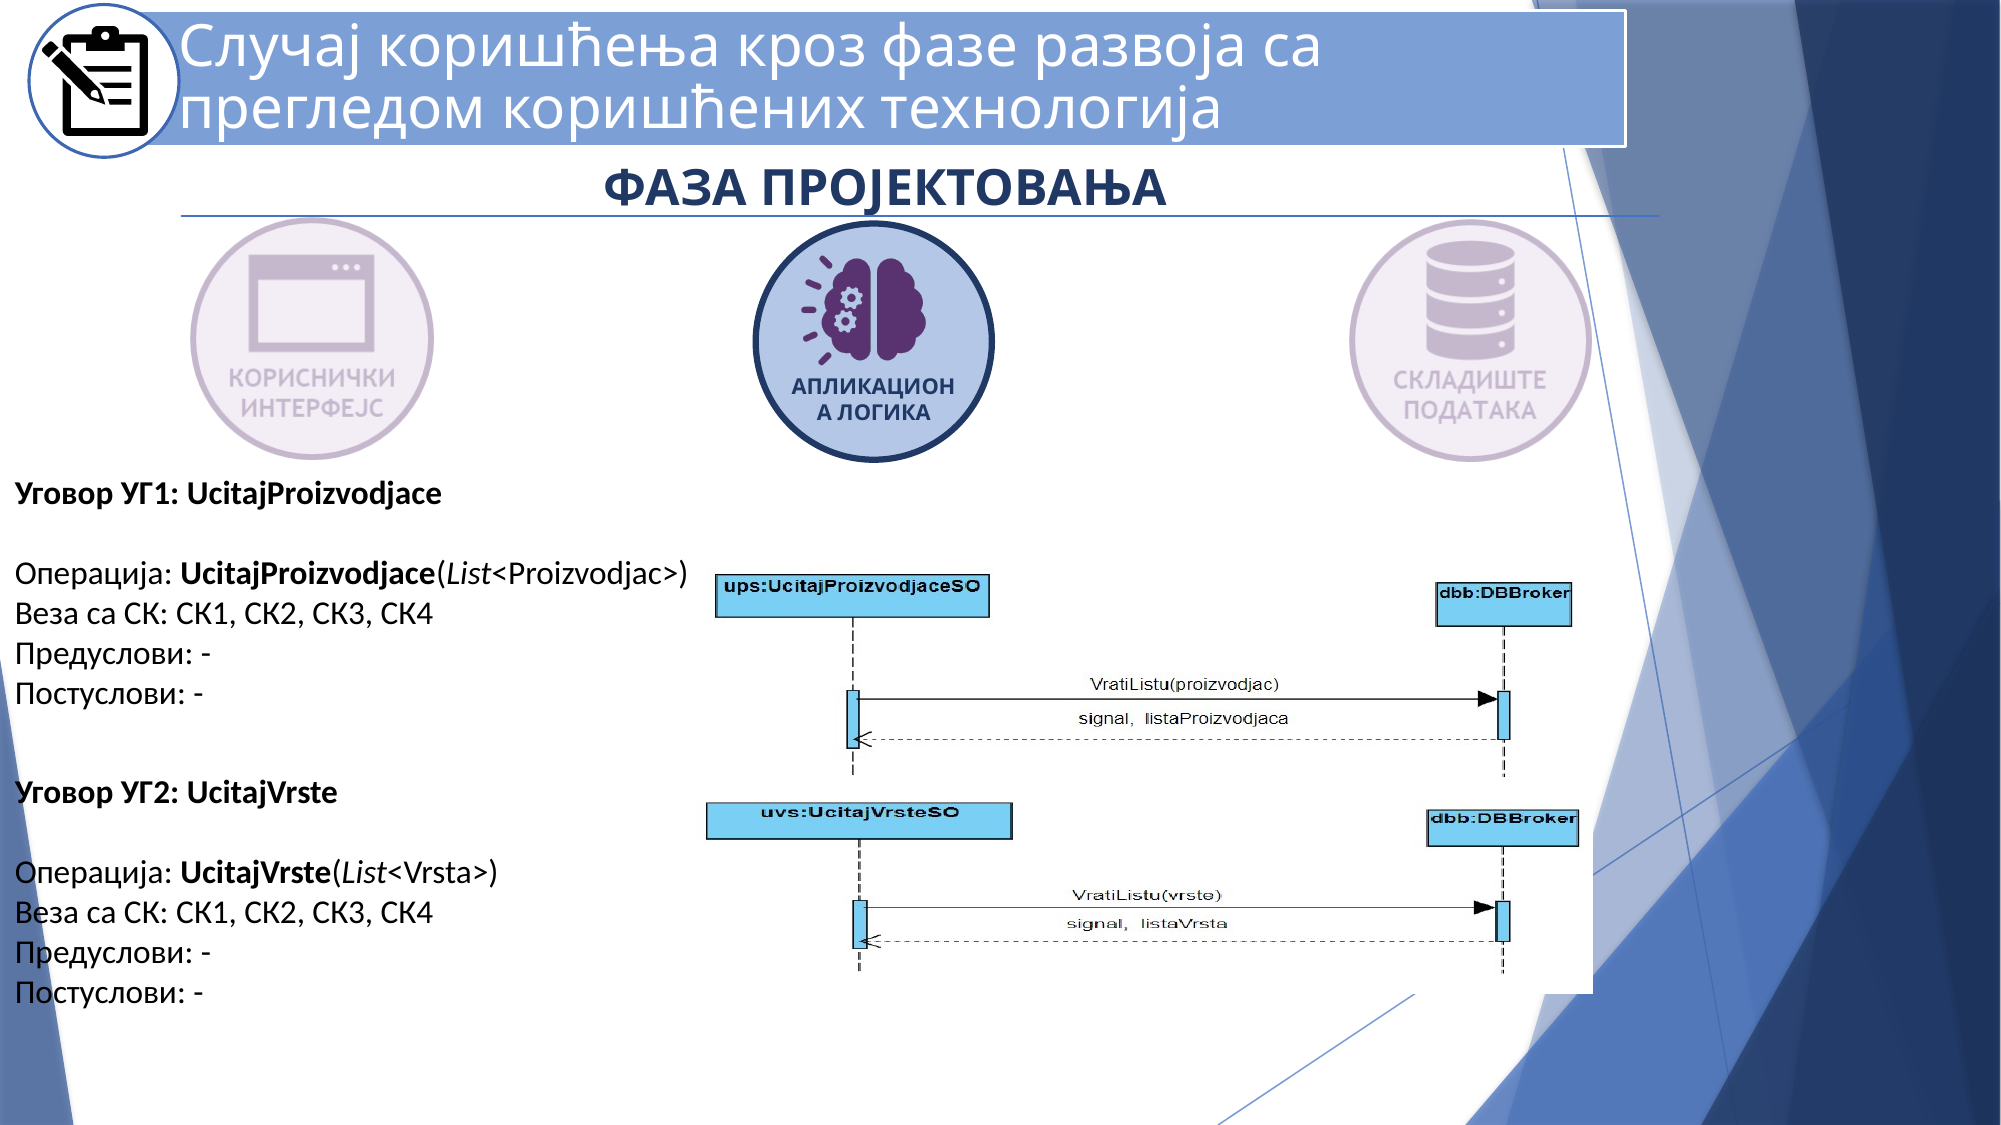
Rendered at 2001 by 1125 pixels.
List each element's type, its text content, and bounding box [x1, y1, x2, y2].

text_box Уговор УГ1: UcitajProizvodjace Oперација: UcitajProizvodjace(List<Proizvodjac>) Веза са СК: СК1, СК2, СК3, СК4 Предуслови: - Постуслови: - Уговор УГ2: UcitajVrste Oперација: UcitajVrste(List<Vrsta>) Веза са СК: СК1, СК2, СК3, СК4 Предуслови: - Постуслови: - [0, 464, 1957, 1063]
picture [189, 217, 434, 461]
text_box [64, 2, 144, 14]
picture [707, 567, 1580, 788]
text_box Случај коришћења кроз фазе развоја са прегледом коришћених технологија [136, 9, 1627, 148]
text_box [173, 47, 181, 115]
picture [694, 789, 1593, 994]
picture [35, 15, 168, 148]
text_box АПЛИКАЦИОНА ЛОГИКА [821, 225, 927, 234]
picture [798, 235, 950, 387]
text_box ФАЗА ПРОЈЕКТОВАЊА [354, 148, 1417, 214]
text_box АПЛИКАЦИОНА ЛОГИКА [754, 253, 994, 462]
picture [1349, 218, 1593, 462]
